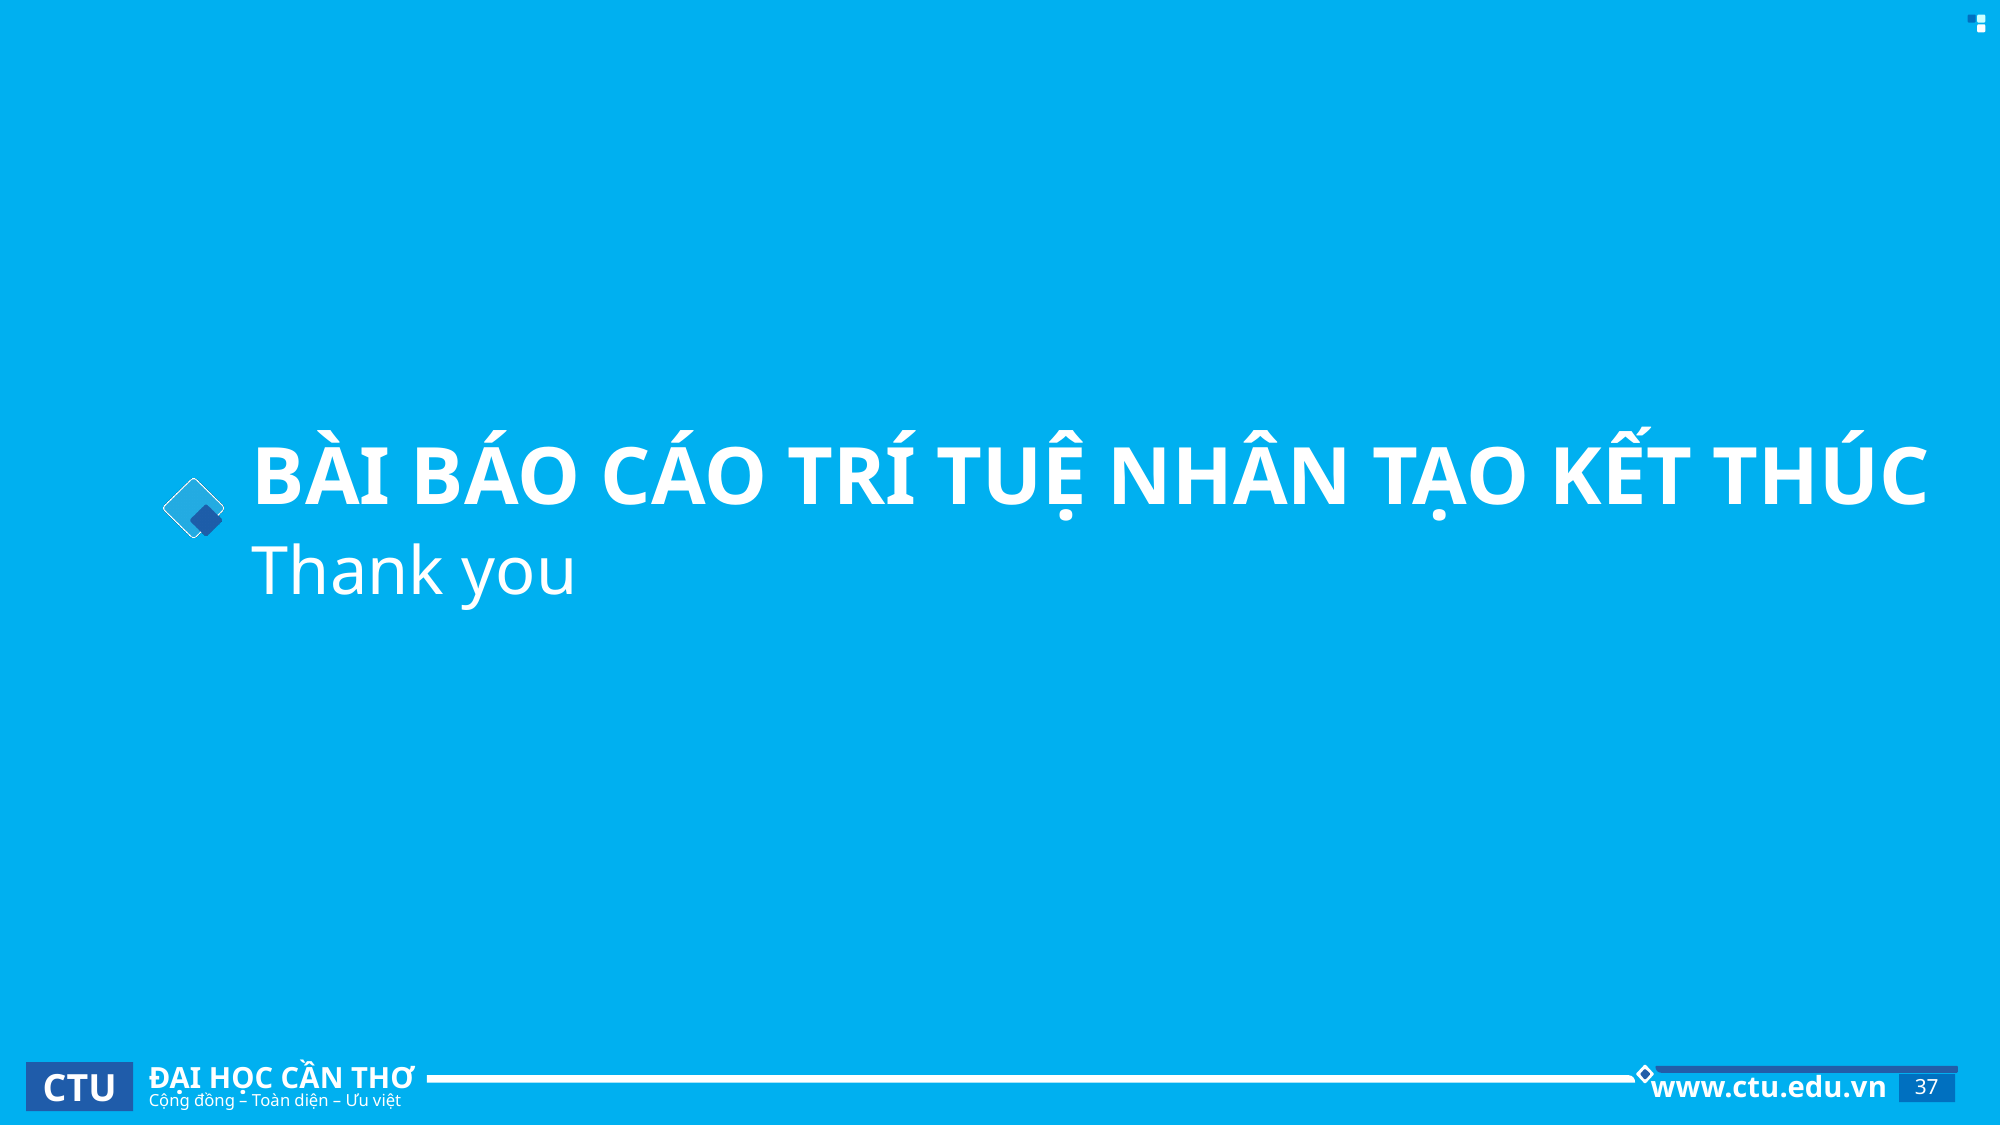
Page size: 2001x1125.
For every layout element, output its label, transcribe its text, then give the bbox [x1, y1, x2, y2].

title BÀI BÁO CÁO TRÍ TUỆ NHÂN TẠO KẾT THÚC [236, 398, 2000, 530]
picture [164, 479, 223, 537]
subtitle Thank you [236, 529, 1883, 661]
